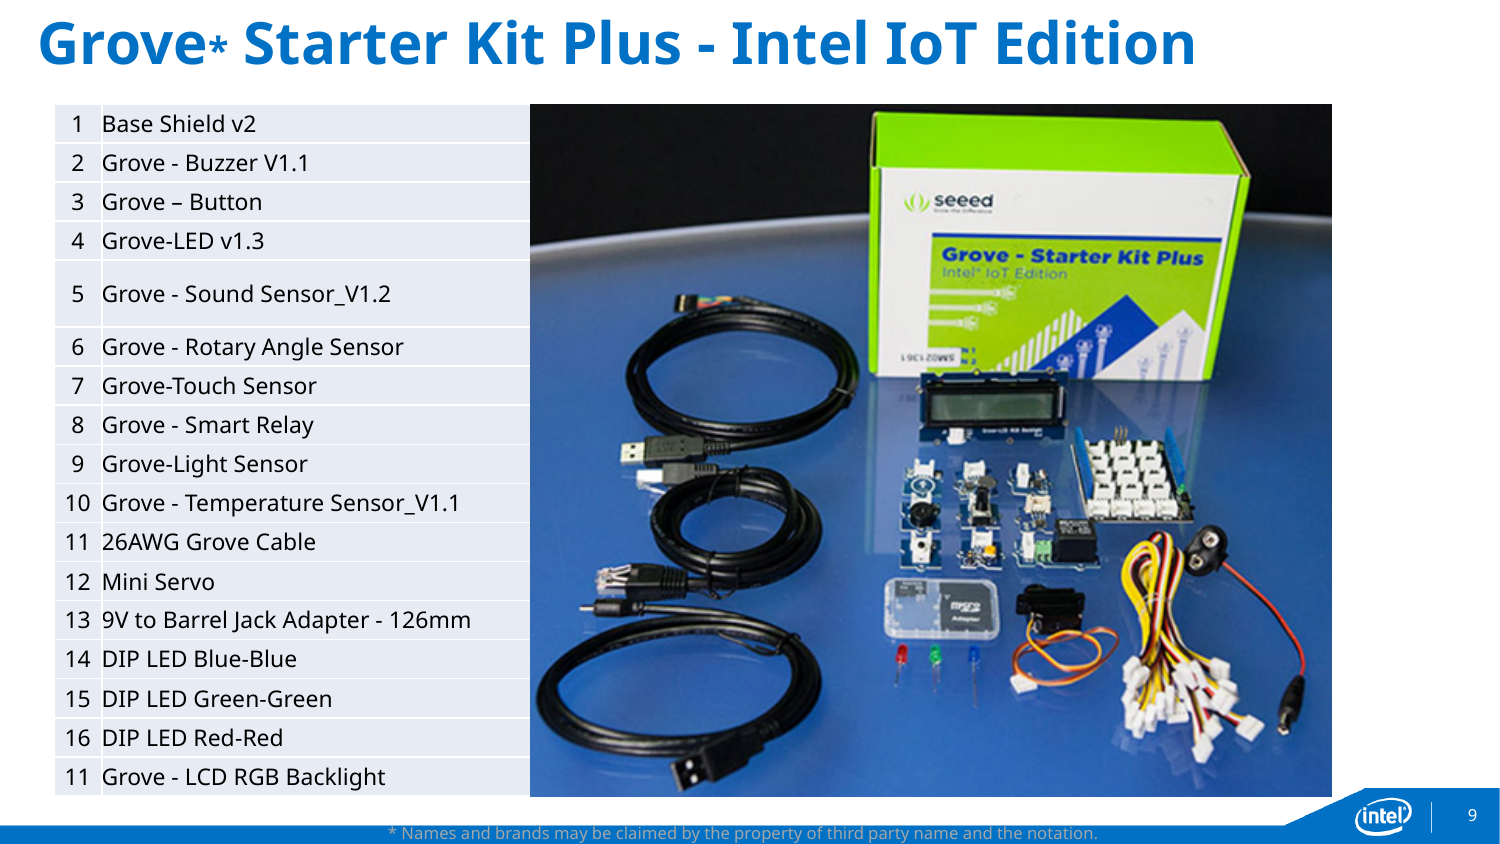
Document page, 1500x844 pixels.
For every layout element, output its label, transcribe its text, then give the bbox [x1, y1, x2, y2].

table_cell 13 [55, 601, 101, 639]
table_cell 26AWG Grove Cable [103, 523, 525, 561]
table_header 1 [55, 105, 101, 142]
table_cell Mini Servo [103, 562, 525, 600]
table_cell 9V to Barrel Jack Adapter - 126mm [103, 601, 525, 639]
table_cell 16 [55, 719, 101, 756]
table_cell 5 [55, 261, 101, 326]
table_cell 9 [55, 445, 101, 483]
table_cell 7 [55, 367, 101, 404]
table_cell 12 [55, 562, 101, 600]
table_cell Grove - Temperature Sensor_V1.1 [103, 484, 525, 522]
table_cell Grove - Rotary Angle Sensor [103, 328, 525, 365]
table_cell 6 [55, 328, 101, 365]
picture [0, 103, 1500, 844]
text_box * Names and brands may be claimed by the property of third party name and the notation. [372, 815, 1261, 844]
table_cell DIP LED Blue-Blue [103, 640, 525, 678]
table_cell 10 [55, 484, 101, 522]
table_cell Grove - LCD RGB Backlight [103, 758, 525, 795]
table_cell 11 [55, 523, 101, 561]
title Grove* Starter Kit Plus - Intel IoT Edition [37, 6, 1499, 91]
table_header Base Shield v2 [103, 105, 527, 142]
table_cell Grove - Buzzer V1.1 [103, 144, 525, 181]
table_cell 8 [55, 406, 101, 444]
table_cell Grove-Light Sensor [103, 445, 525, 483]
table_cell 14 [55, 640, 101, 678]
table_cell Grove – Button [103, 183, 525, 220]
table_cell 2 [55, 144, 101, 181]
table_cell 15 [55, 679, 101, 717]
slide_number 9 [1127, 794, 1478, 840]
table_cell Grove - Smart Relay [103, 406, 525, 444]
table_cell 11 [55, 758, 101, 795]
table_cell Grove - Sound Sensor_V1.2 [103, 261, 525, 326]
table_cell 4 [55, 222, 101, 259]
table_cell DIP LED Red-Red [103, 719, 525, 756]
table_cell Grove-Touch Sensor [103, 367, 525, 404]
table_cell DIP LED Green-Green [103, 679, 525, 717]
table_cell Grove-LED v1.3 [103, 222, 525, 259]
table_cell 3 [55, 183, 101, 220]
